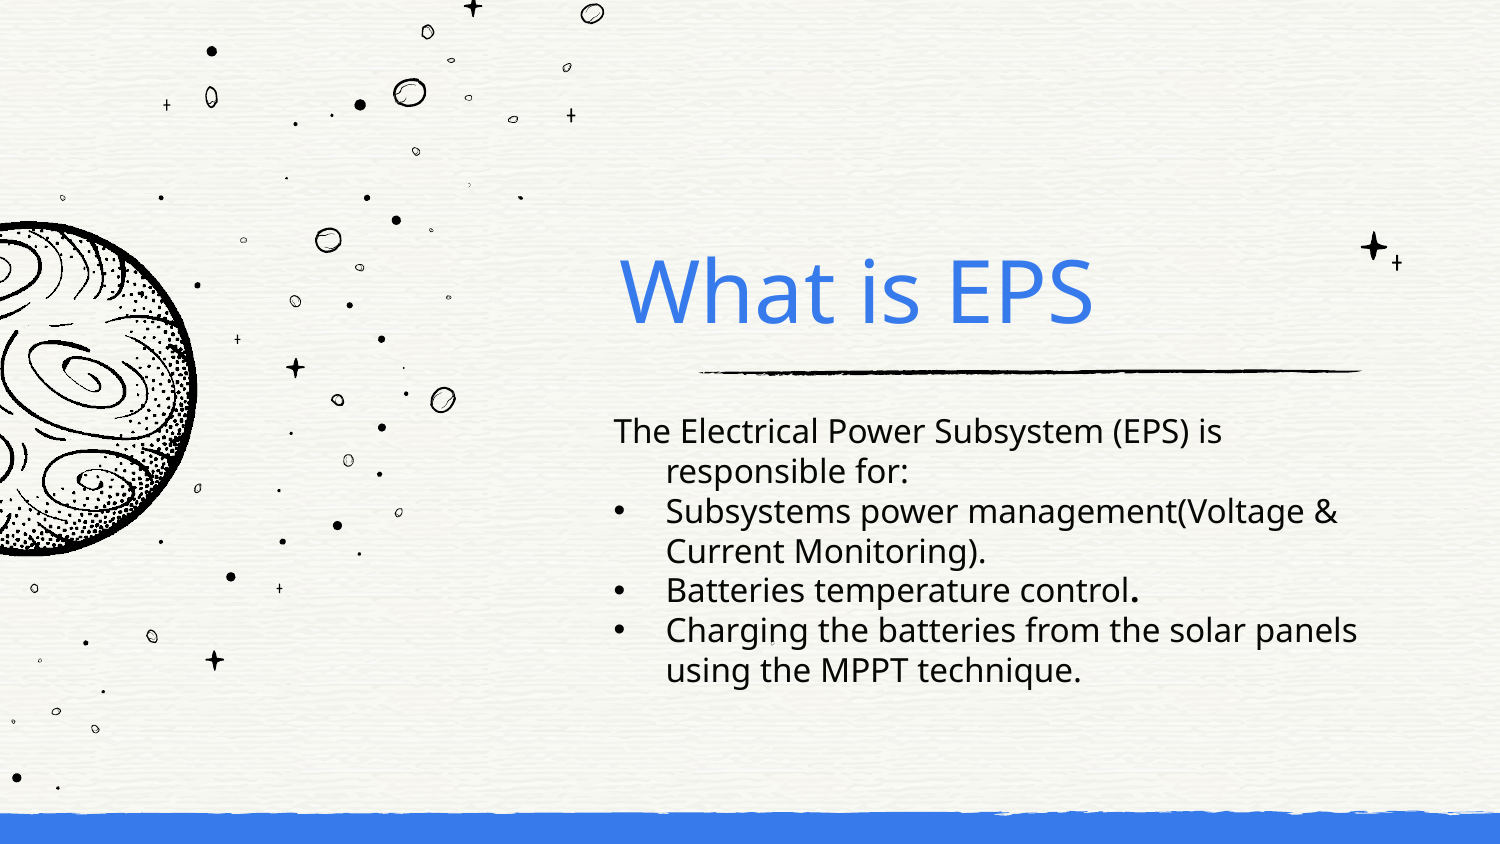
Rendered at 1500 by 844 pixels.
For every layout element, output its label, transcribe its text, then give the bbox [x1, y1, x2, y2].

text_box [698, 369, 1362, 376]
text_box [1000, 811, 1010, 815]
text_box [1360, 231, 1402, 271]
picture [0, 0, 1500, 815]
title What is EPS [604, 214, 1382, 356]
subtitle The Electrical Power Subsystem (EPS) is responsible for: Subsystems power management(Voltage & Current Monitoring). Batteries temperature control. Charging the batteries from the solar panels using the MPPT technique. [575, 394, 1382, 603]
